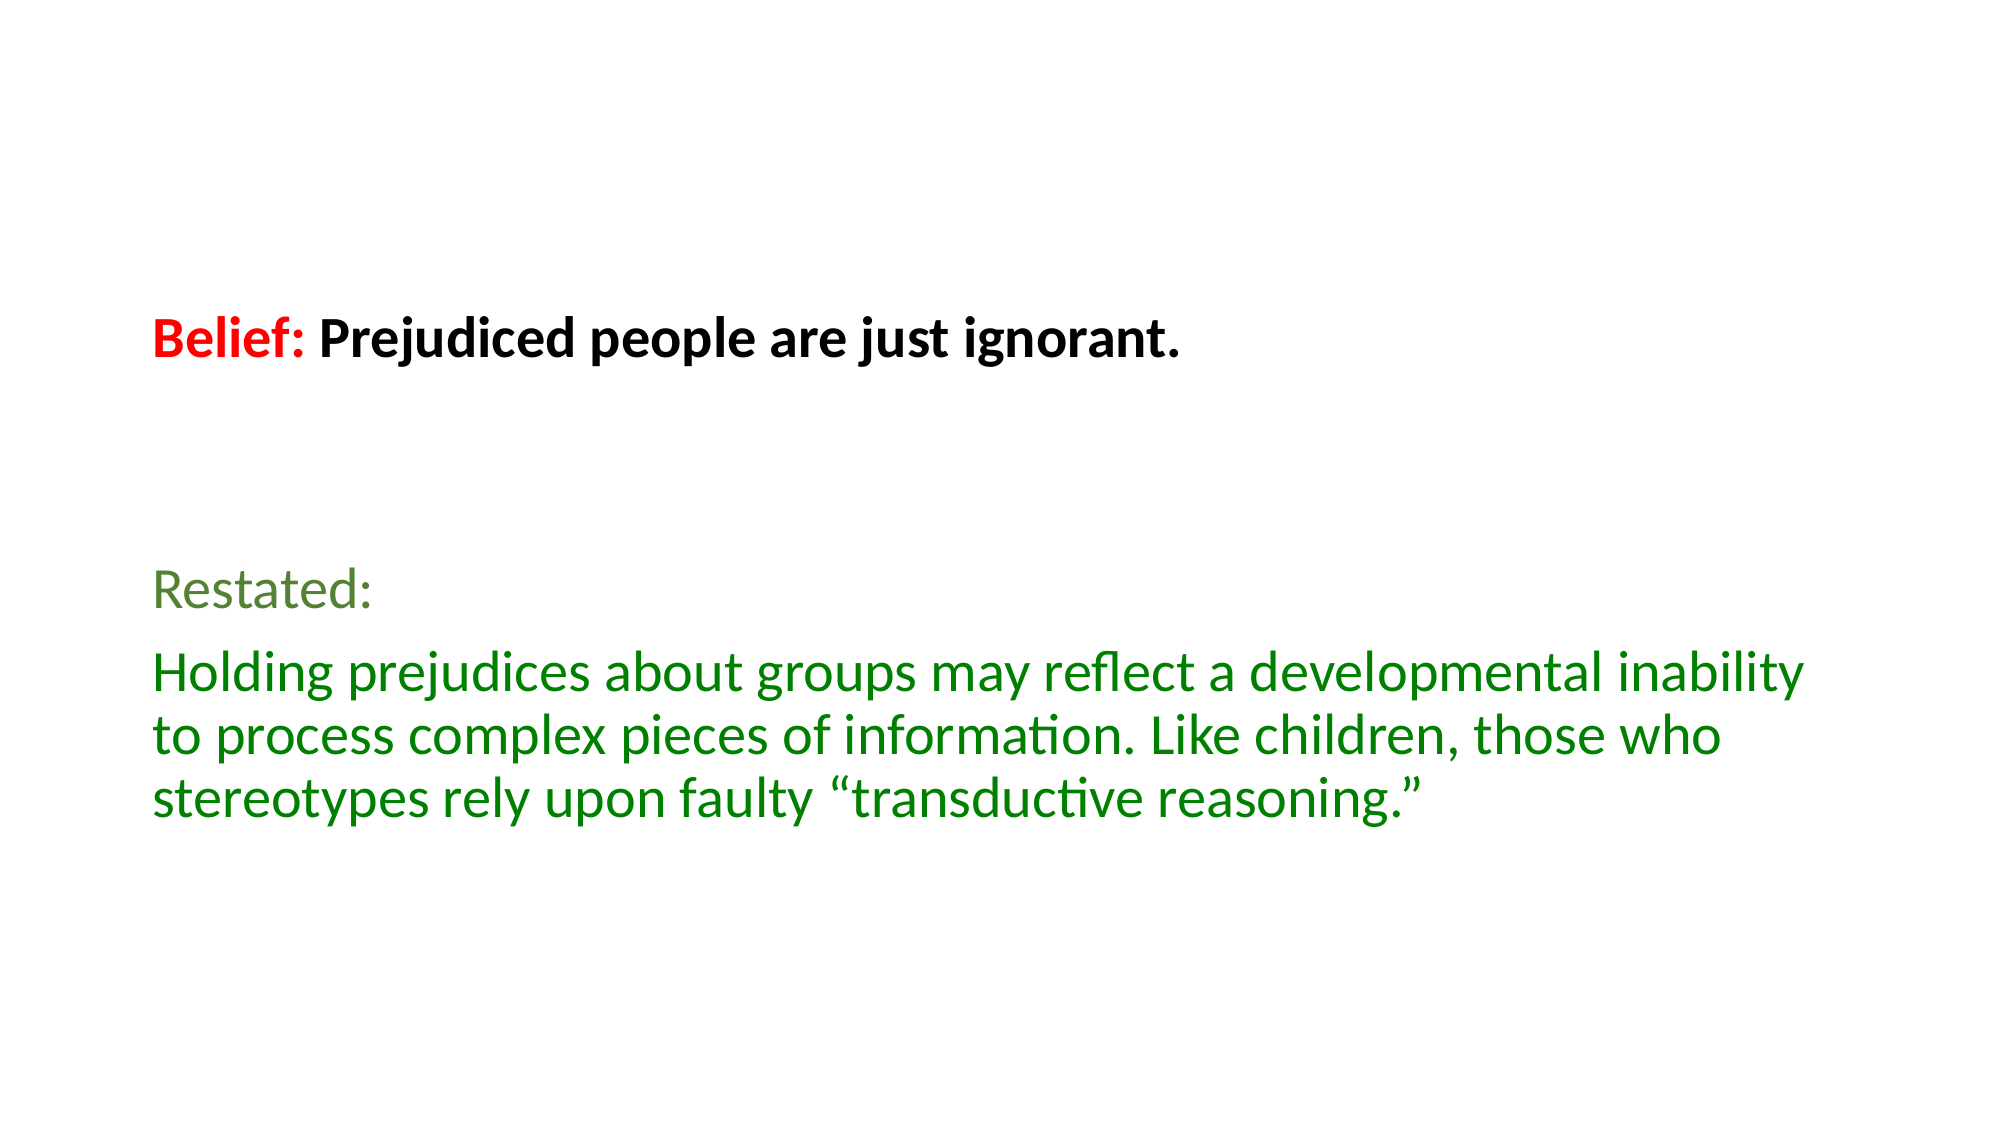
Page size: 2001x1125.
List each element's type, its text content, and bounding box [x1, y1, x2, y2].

list Belief: Prejudiced people are just ignorant. Restated: Holding prejudices about groups may reflect a developmental inability to process complex pieces of information. Like children, those who stereotypes rely upon faulty “transductive reasoning.” [137, 299, 1863, 1014]
